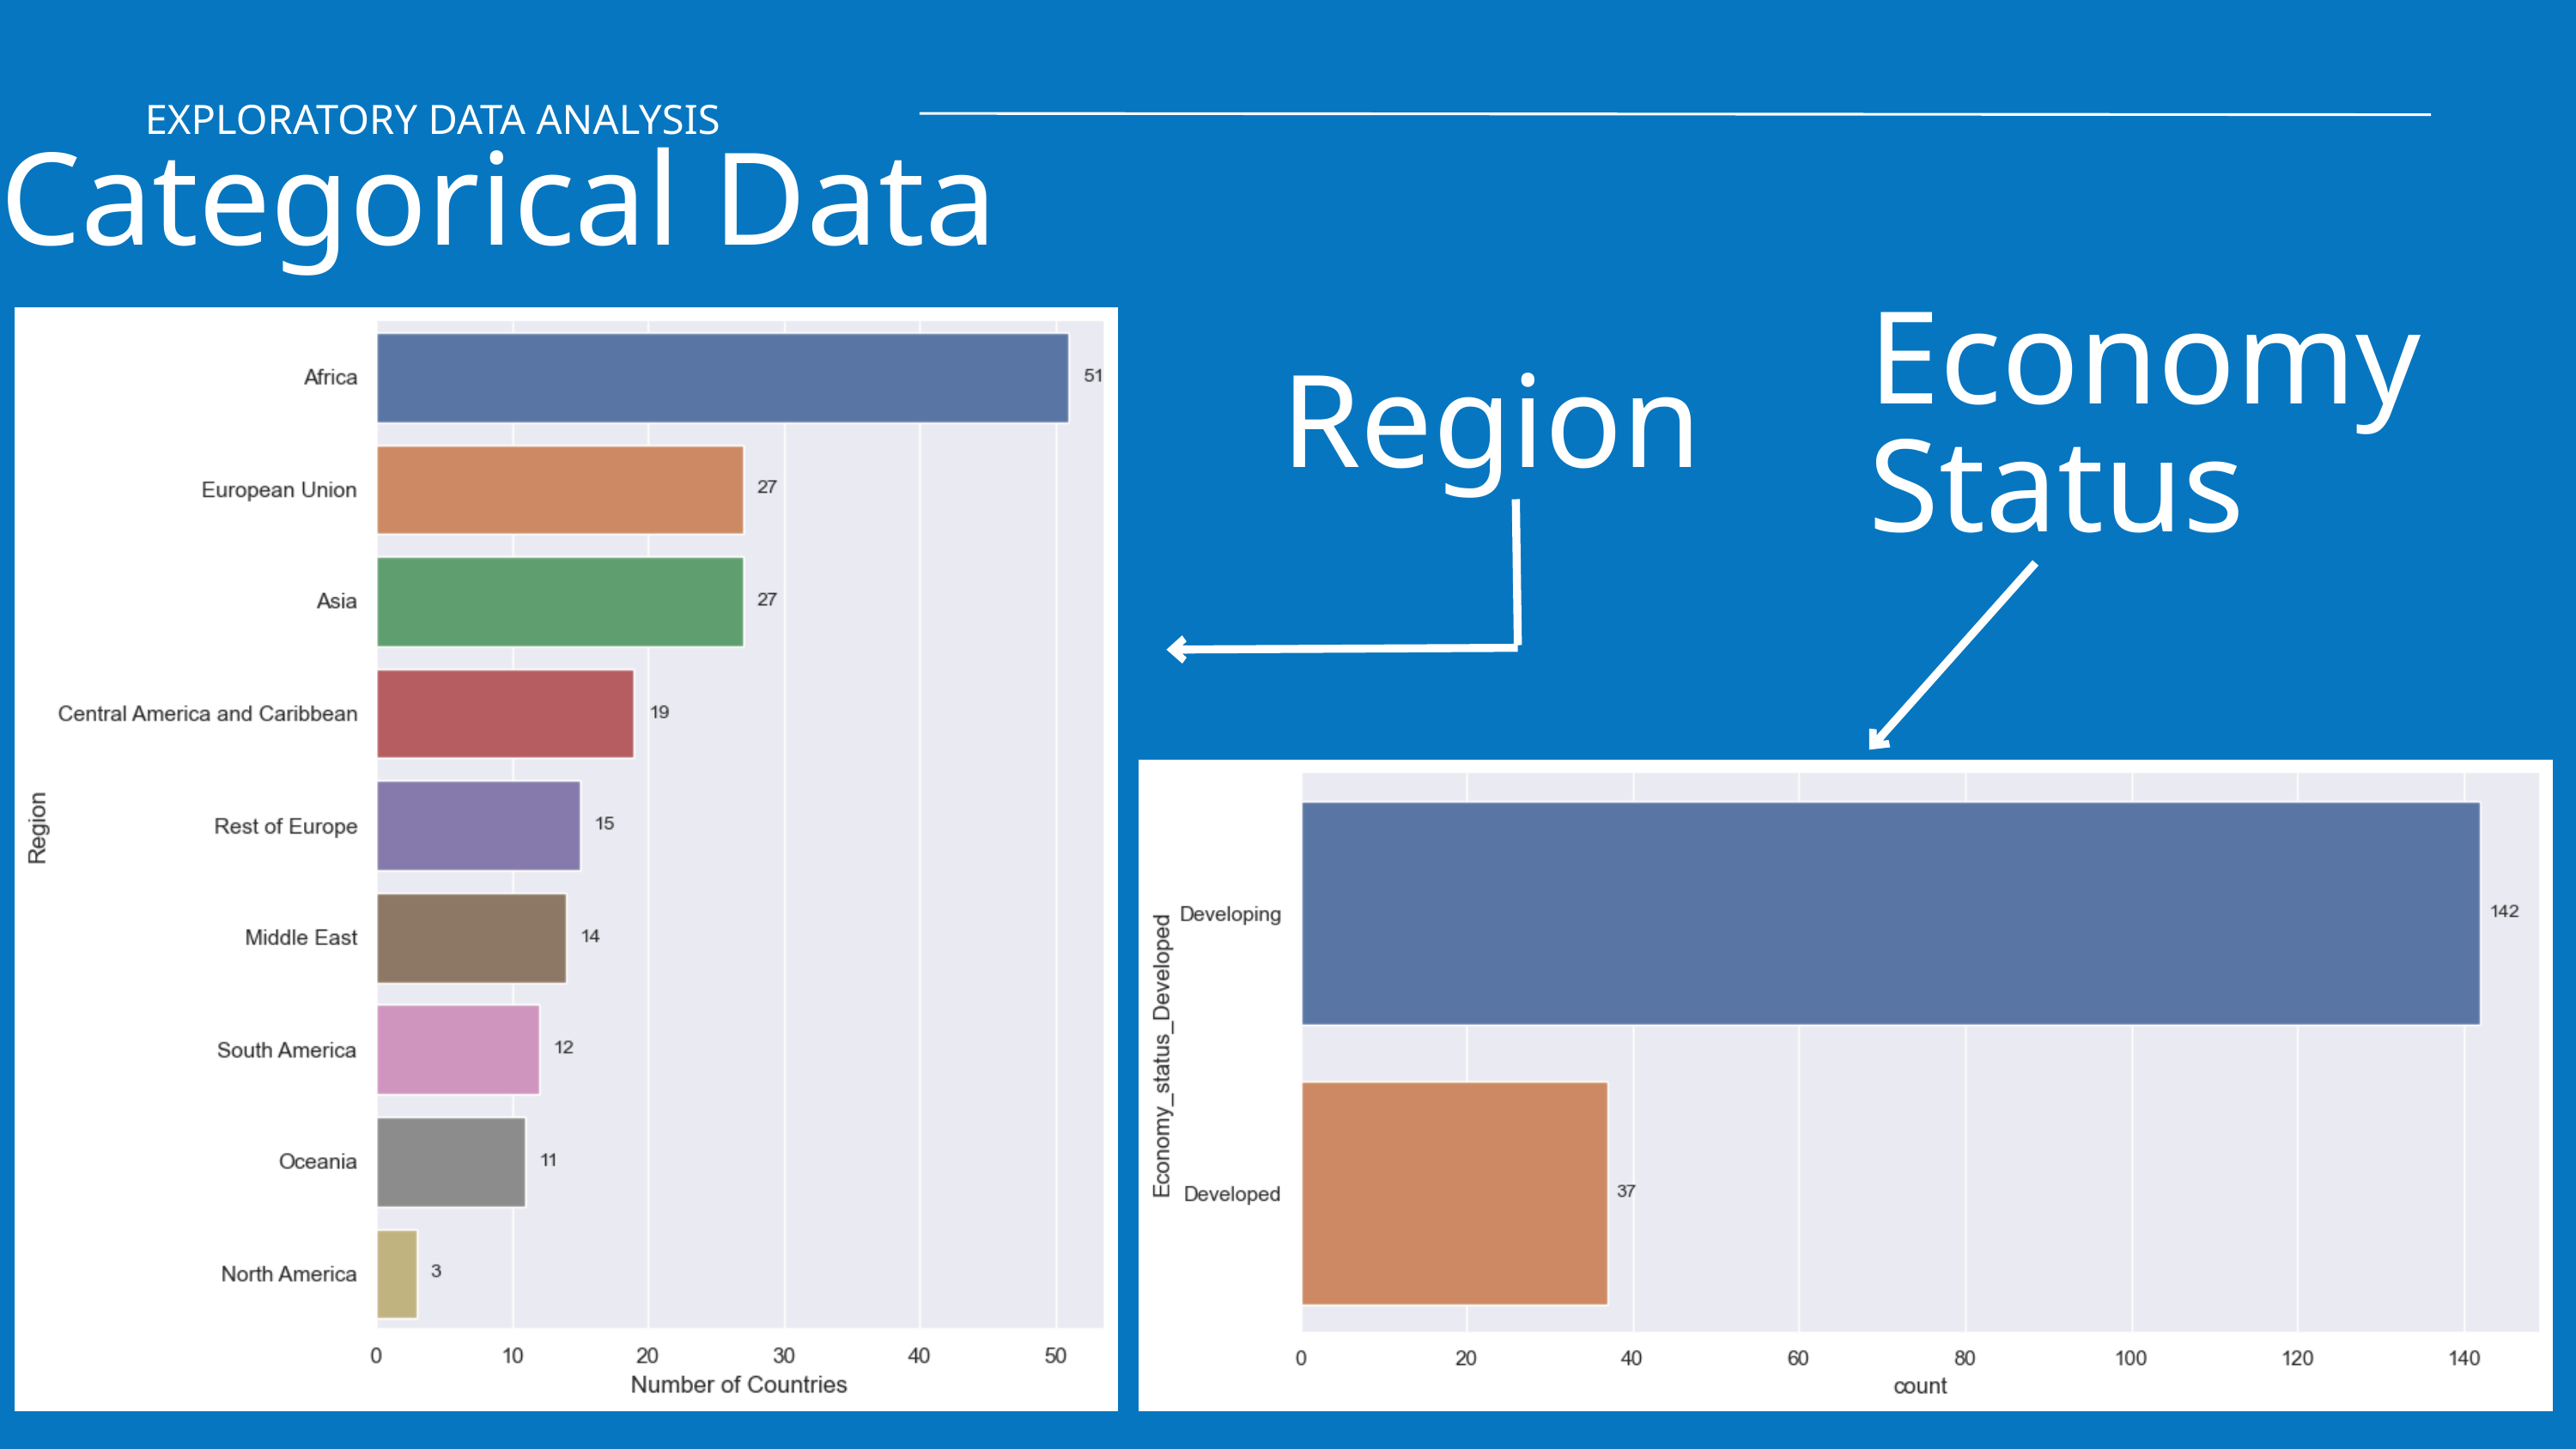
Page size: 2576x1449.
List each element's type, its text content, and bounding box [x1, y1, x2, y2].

picture [14, 307, 1118, 1411]
picture [1139, 760, 2553, 1411]
text_box EXPLORATORY DATA ANALYSIS [144, 85, 1118, 142]
text_box Economy Status [1868, 300, 2498, 558]
text_box Categorical Data [0, 142, 1176, 271]
text_box Region [1281, 365, 1751, 494]
text_box [1868, 562, 2036, 750]
